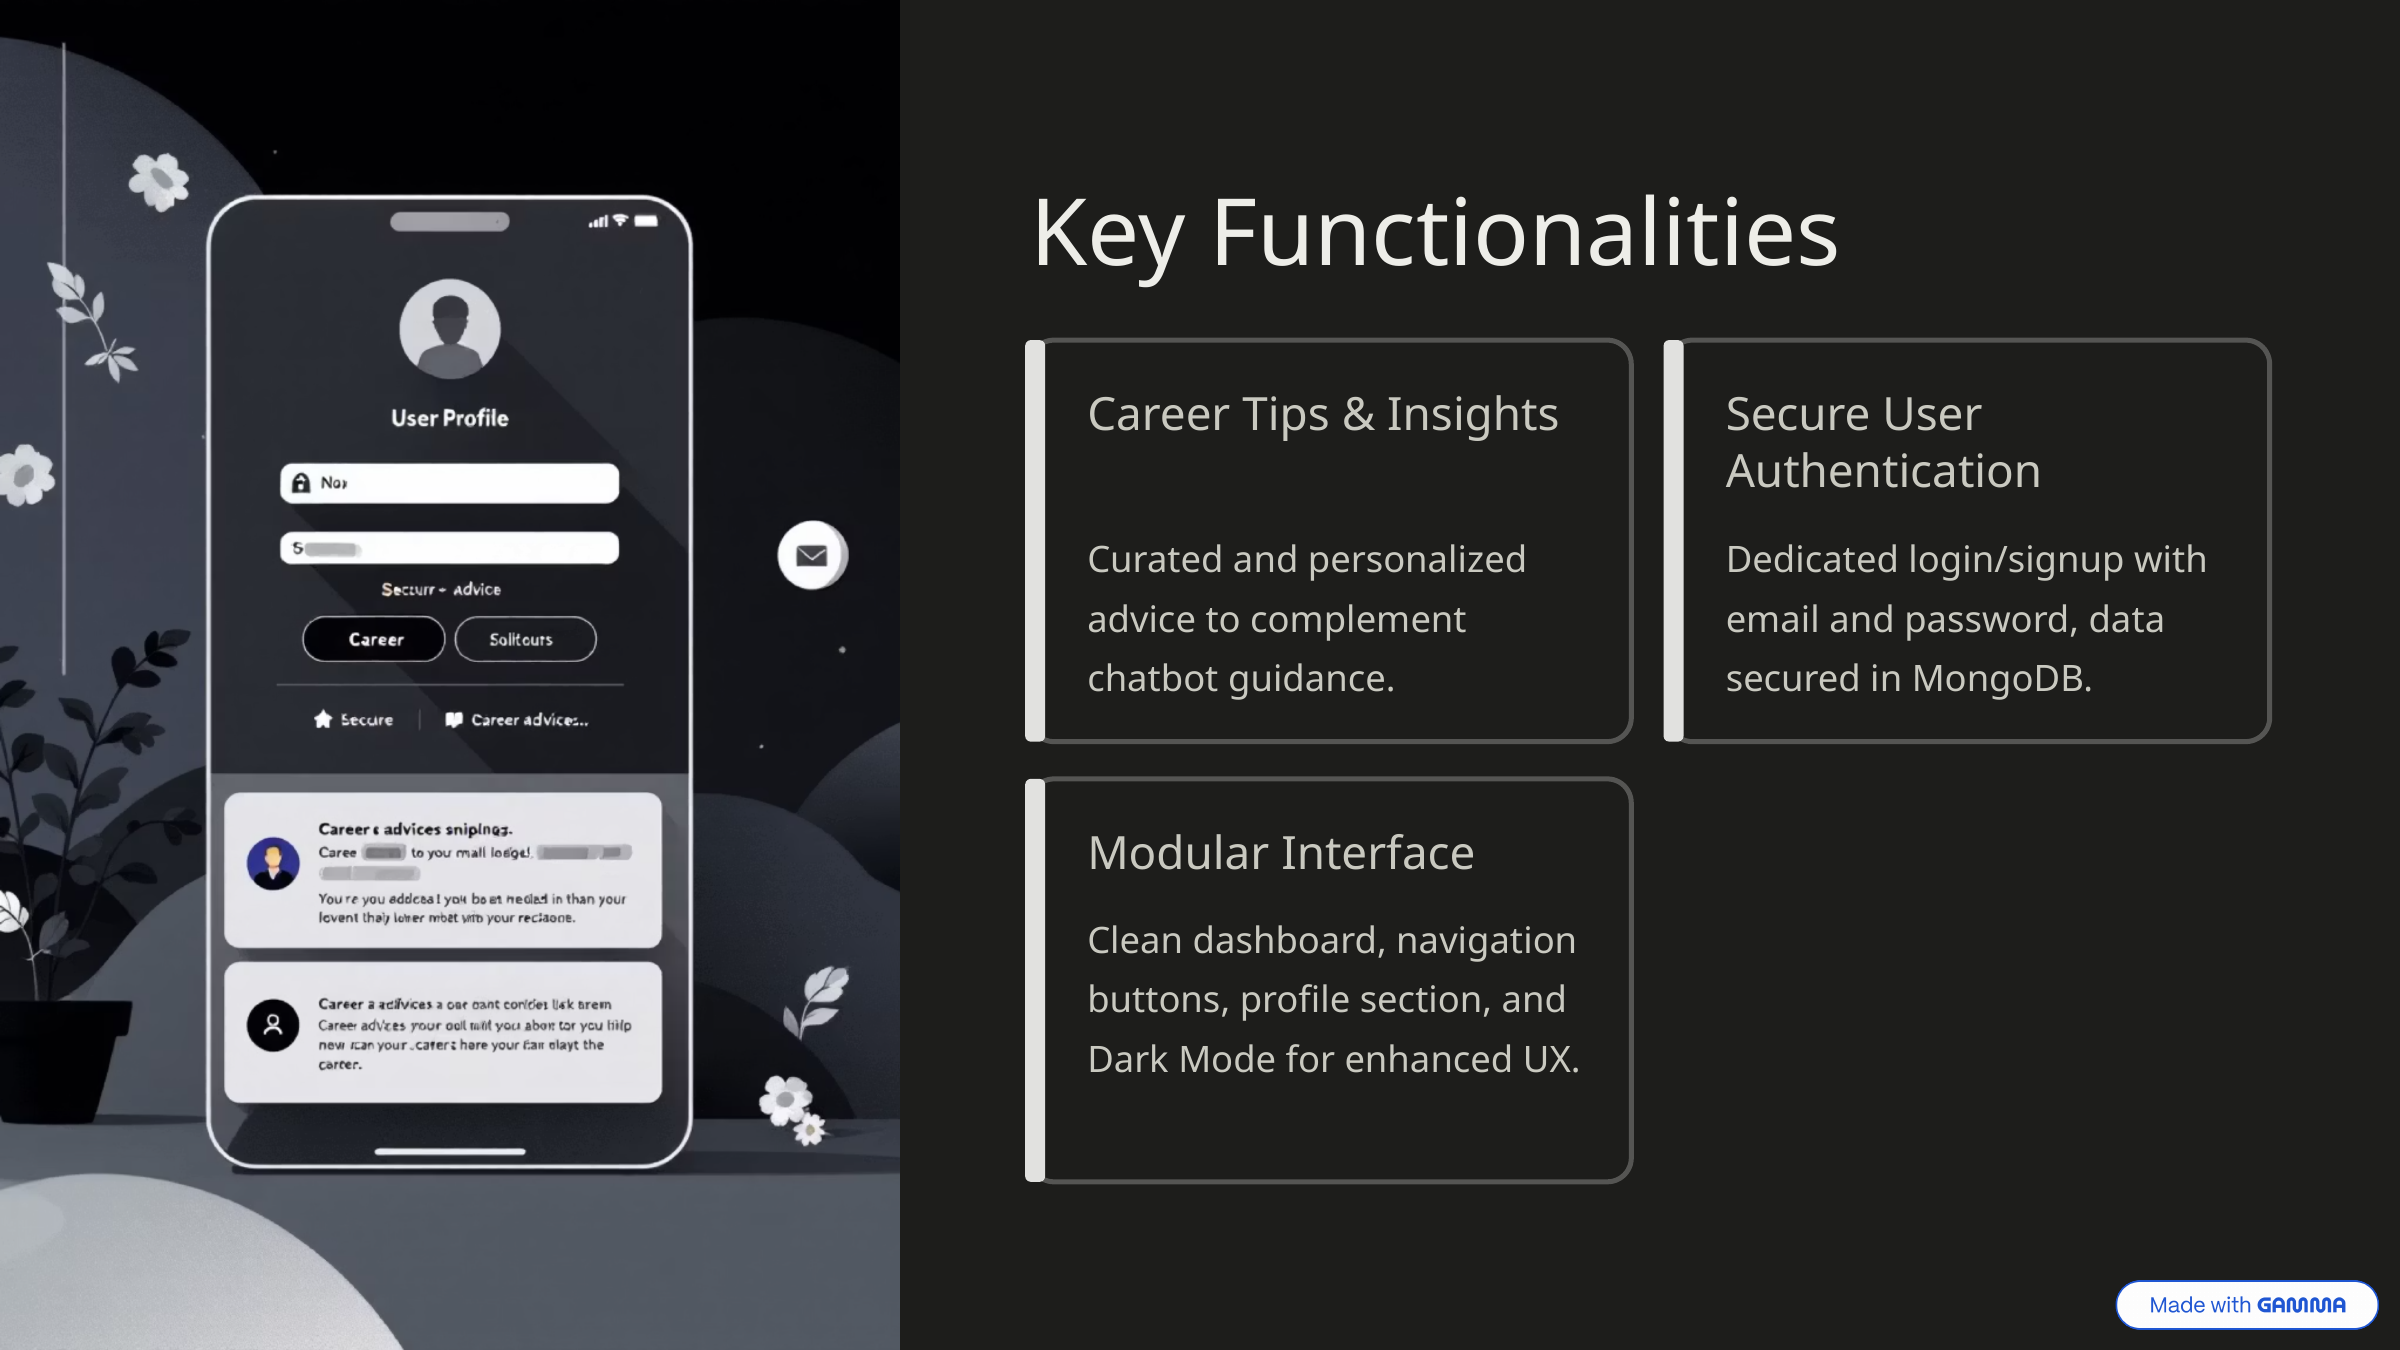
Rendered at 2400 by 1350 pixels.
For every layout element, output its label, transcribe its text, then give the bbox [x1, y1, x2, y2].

text_box Curated and personalized advice to complement chatbot guidance. [1087, 520, 1590, 700]
text_box [1025, 778, 1046, 1182]
picture [0, 0, 900, 1350]
text_box [1663, 340, 1684, 742]
text_box [1683, 340, 2270, 742]
text_box Dedicated login/signup with email and password, data secured in MongoDB. [1725, 520, 2228, 700]
text_box [1044, 778, 1632, 1182]
text_box Career Tips & Insights [1087, 382, 1590, 499]
text_box Modular Interface [1087, 821, 1553, 880]
text_box Key Functionalities [1030, 168, 1961, 285]
text_box [1025, 340, 1046, 742]
picture [2106, 1271, 2389, 1339]
text_box Secure User Authentication [1725, 382, 2228, 499]
text_box [1044, 340, 1632, 742]
text_box Clean dashboard, navigation buttons, profile section, and Dark Mode for enhanced UX. [1087, 901, 1590, 1140]
